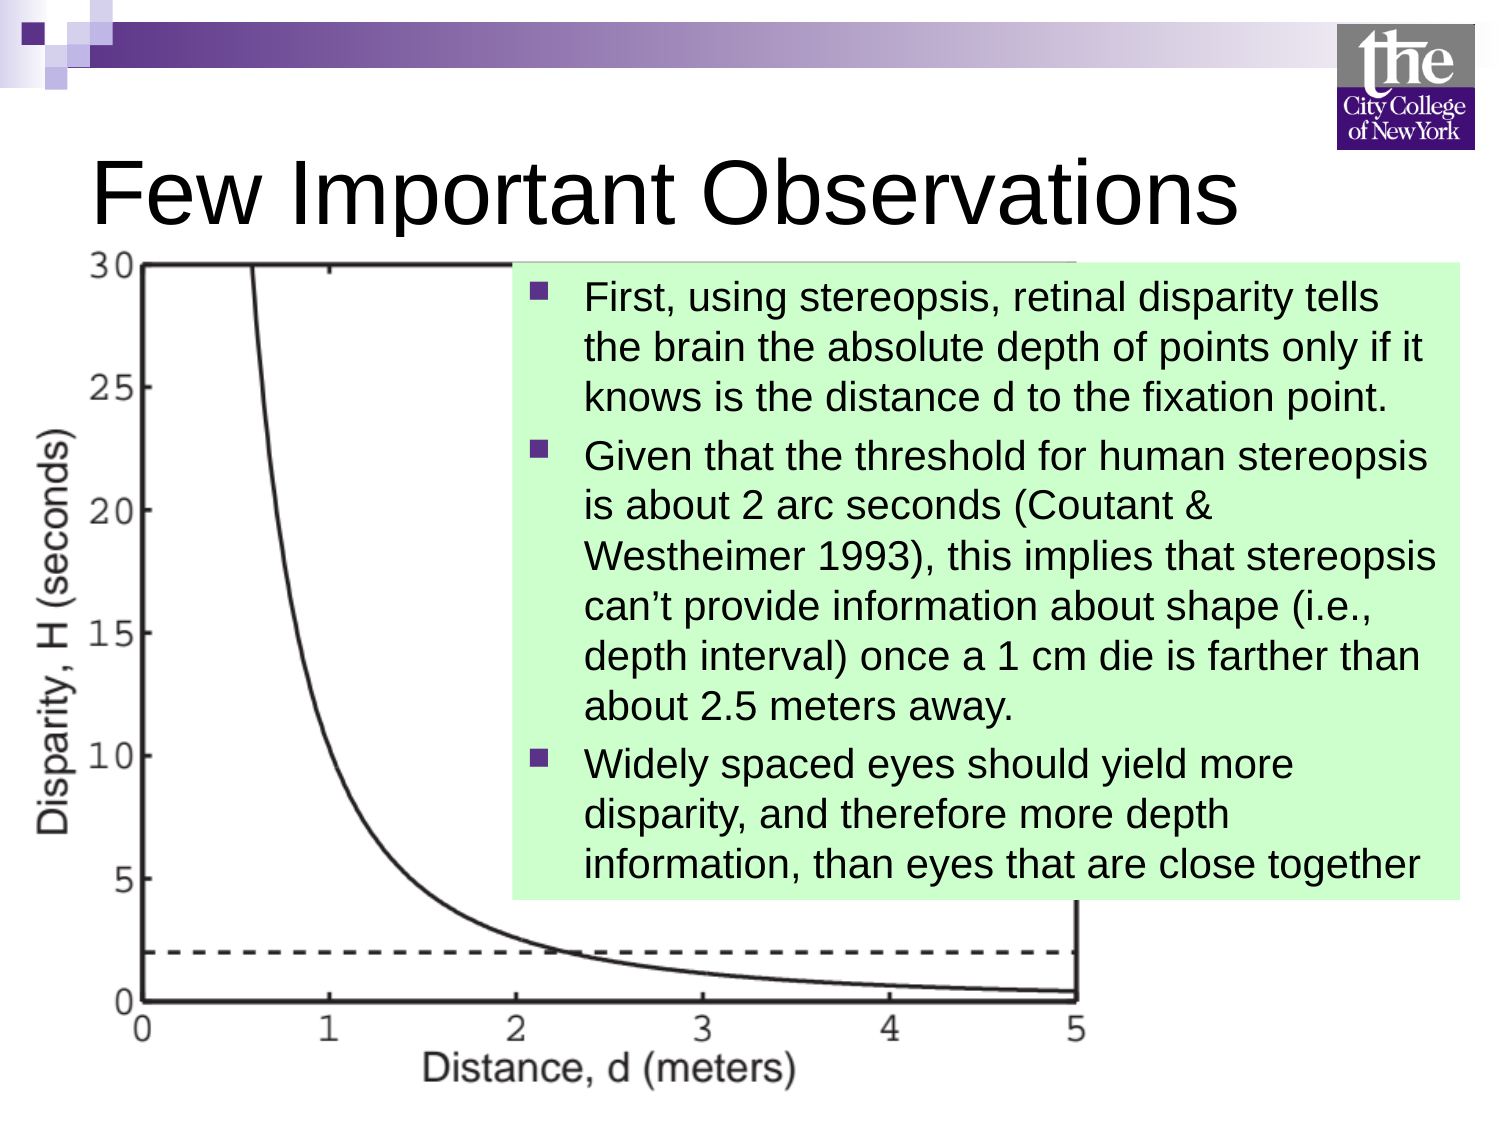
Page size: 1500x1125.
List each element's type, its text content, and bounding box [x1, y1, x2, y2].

picture [1337, 24, 1475, 150]
picture [24, 237, 1094, 1094]
title Few Important Observations [74, 74, 1426, 262]
list First, using stereopsis, retinal disparity tells the brain the absolute depth of points only if it knows is the distance d to the fixation point. Given that the threshold for human stereopsis is about 2 arc seconds (Coutant & Westheimer 1993), this implies that stereopsis can’t provide information about shape (i.e., depth interval) once a 1 cm die is farther than about 2.5 meters away. Widely spaced eyes should yield more disparity, and therefore more depth information, than eyes that are close together [1098, 262, 1461, 901]
